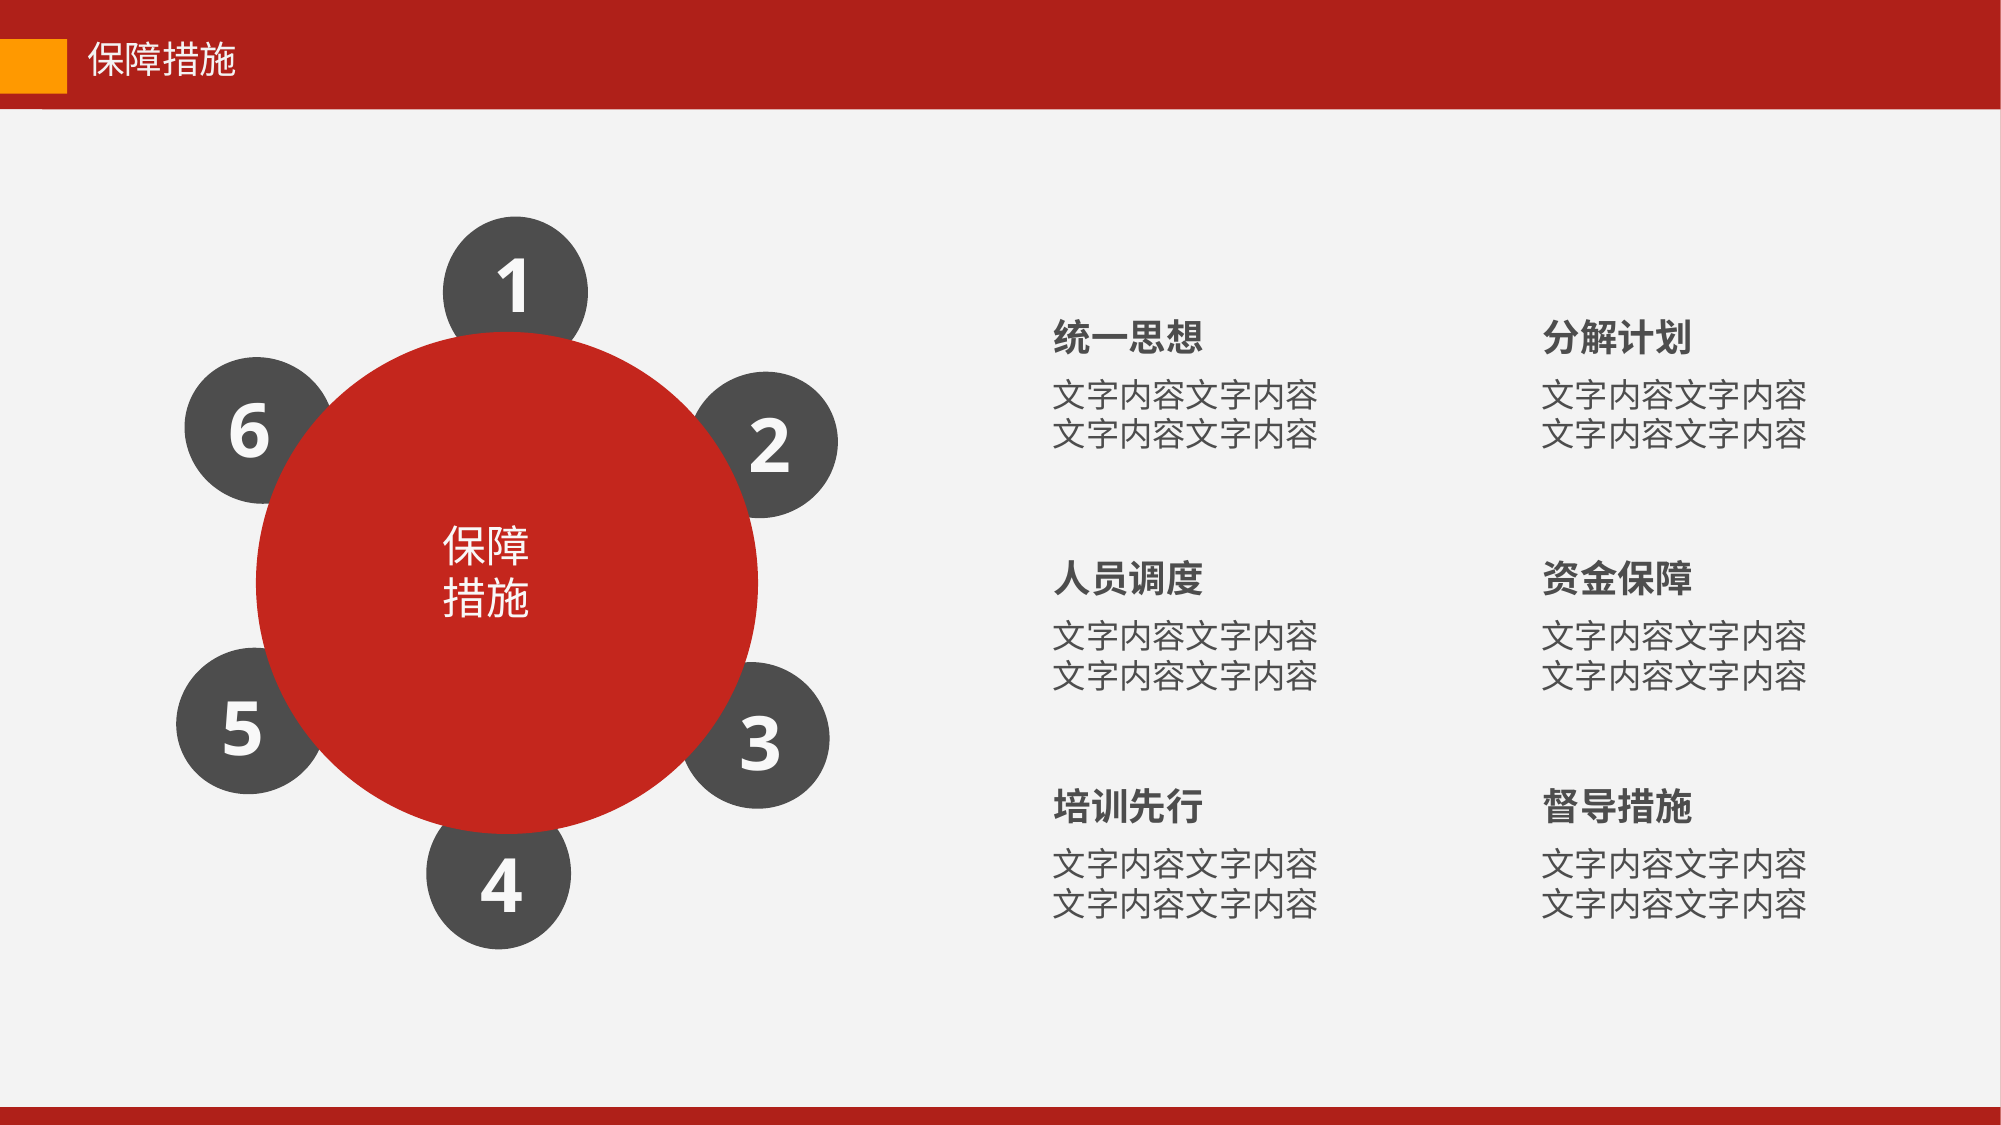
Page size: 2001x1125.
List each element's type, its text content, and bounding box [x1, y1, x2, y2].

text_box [1037, 775, 1370, 933]
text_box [1526, 306, 1859, 463]
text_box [1526, 547, 1859, 705]
text_box [255, 341, 759, 825]
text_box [425, 797, 572, 950]
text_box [1037, 547, 1370, 705]
text_box 保障措施 [71, 28, 253, 89]
text_box [0, 109, 2001, 1107]
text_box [1526, 775, 1859, 933]
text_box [668, 651, 841, 820]
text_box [442, 216, 589, 369]
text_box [676, 361, 849, 529]
text_box 保障 措施 [427, 511, 546, 632]
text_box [1037, 306, 1370, 463]
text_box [165, 637, 338, 805]
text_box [173, 346, 346, 515]
text_box [0, 39, 68, 94]
